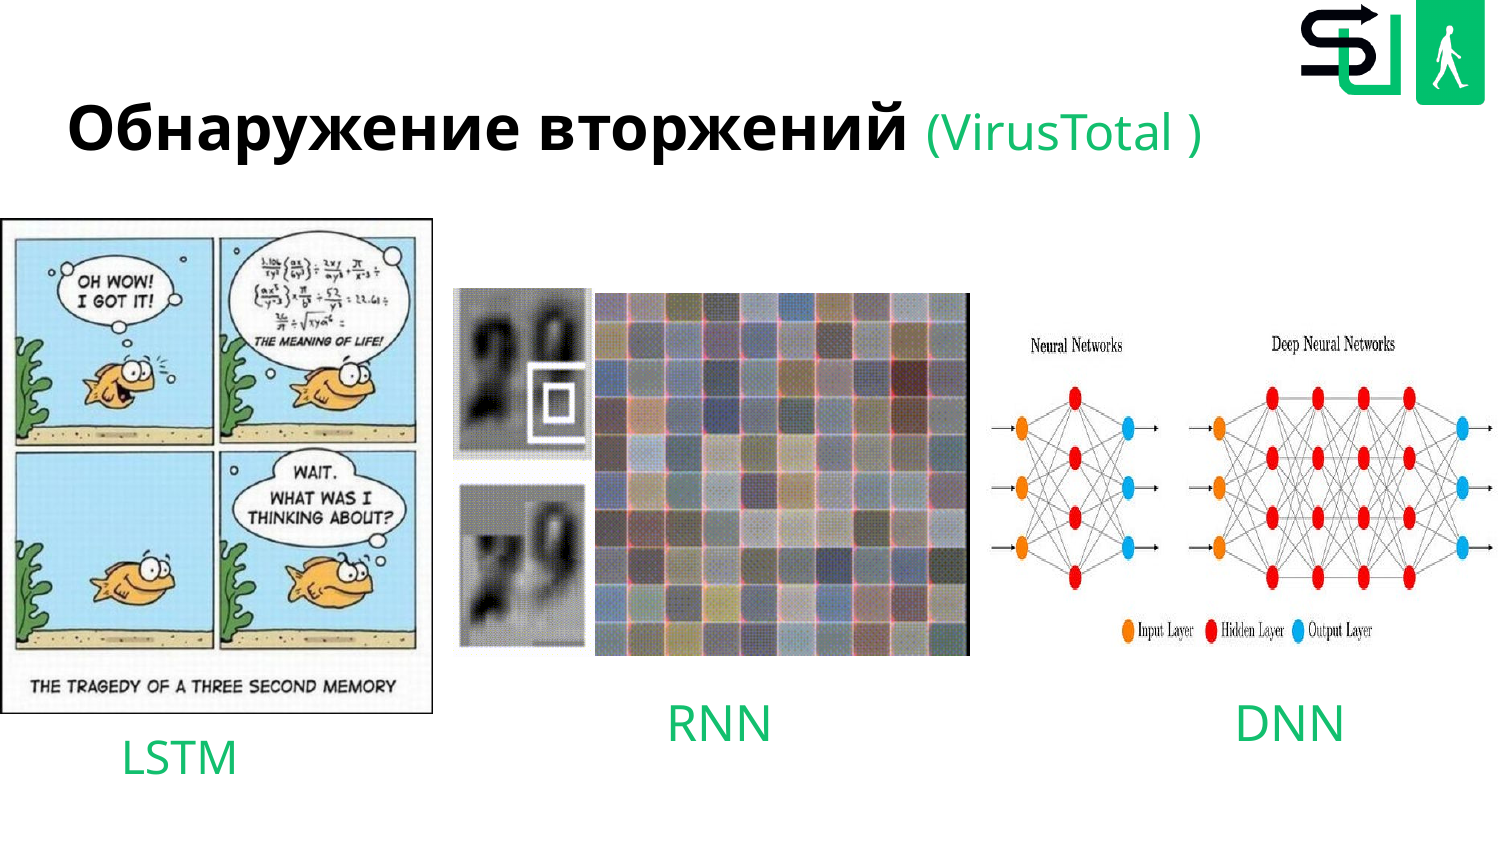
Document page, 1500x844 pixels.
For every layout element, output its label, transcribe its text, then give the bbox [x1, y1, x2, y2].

picture [0, 218, 433, 714]
picture [979, 322, 1500, 648]
title Обнаружение вторжений (VirusTotal ) [51, 72, 1449, 167]
list LSTM [93, 722, 262, 815]
text_box DNN [1219, 684, 1417, 760]
picture [452, 287, 970, 657]
picture [1300, 3, 1402, 95]
picture [1416, 0, 1486, 105]
text_box RNN [651, 684, 849, 760]
